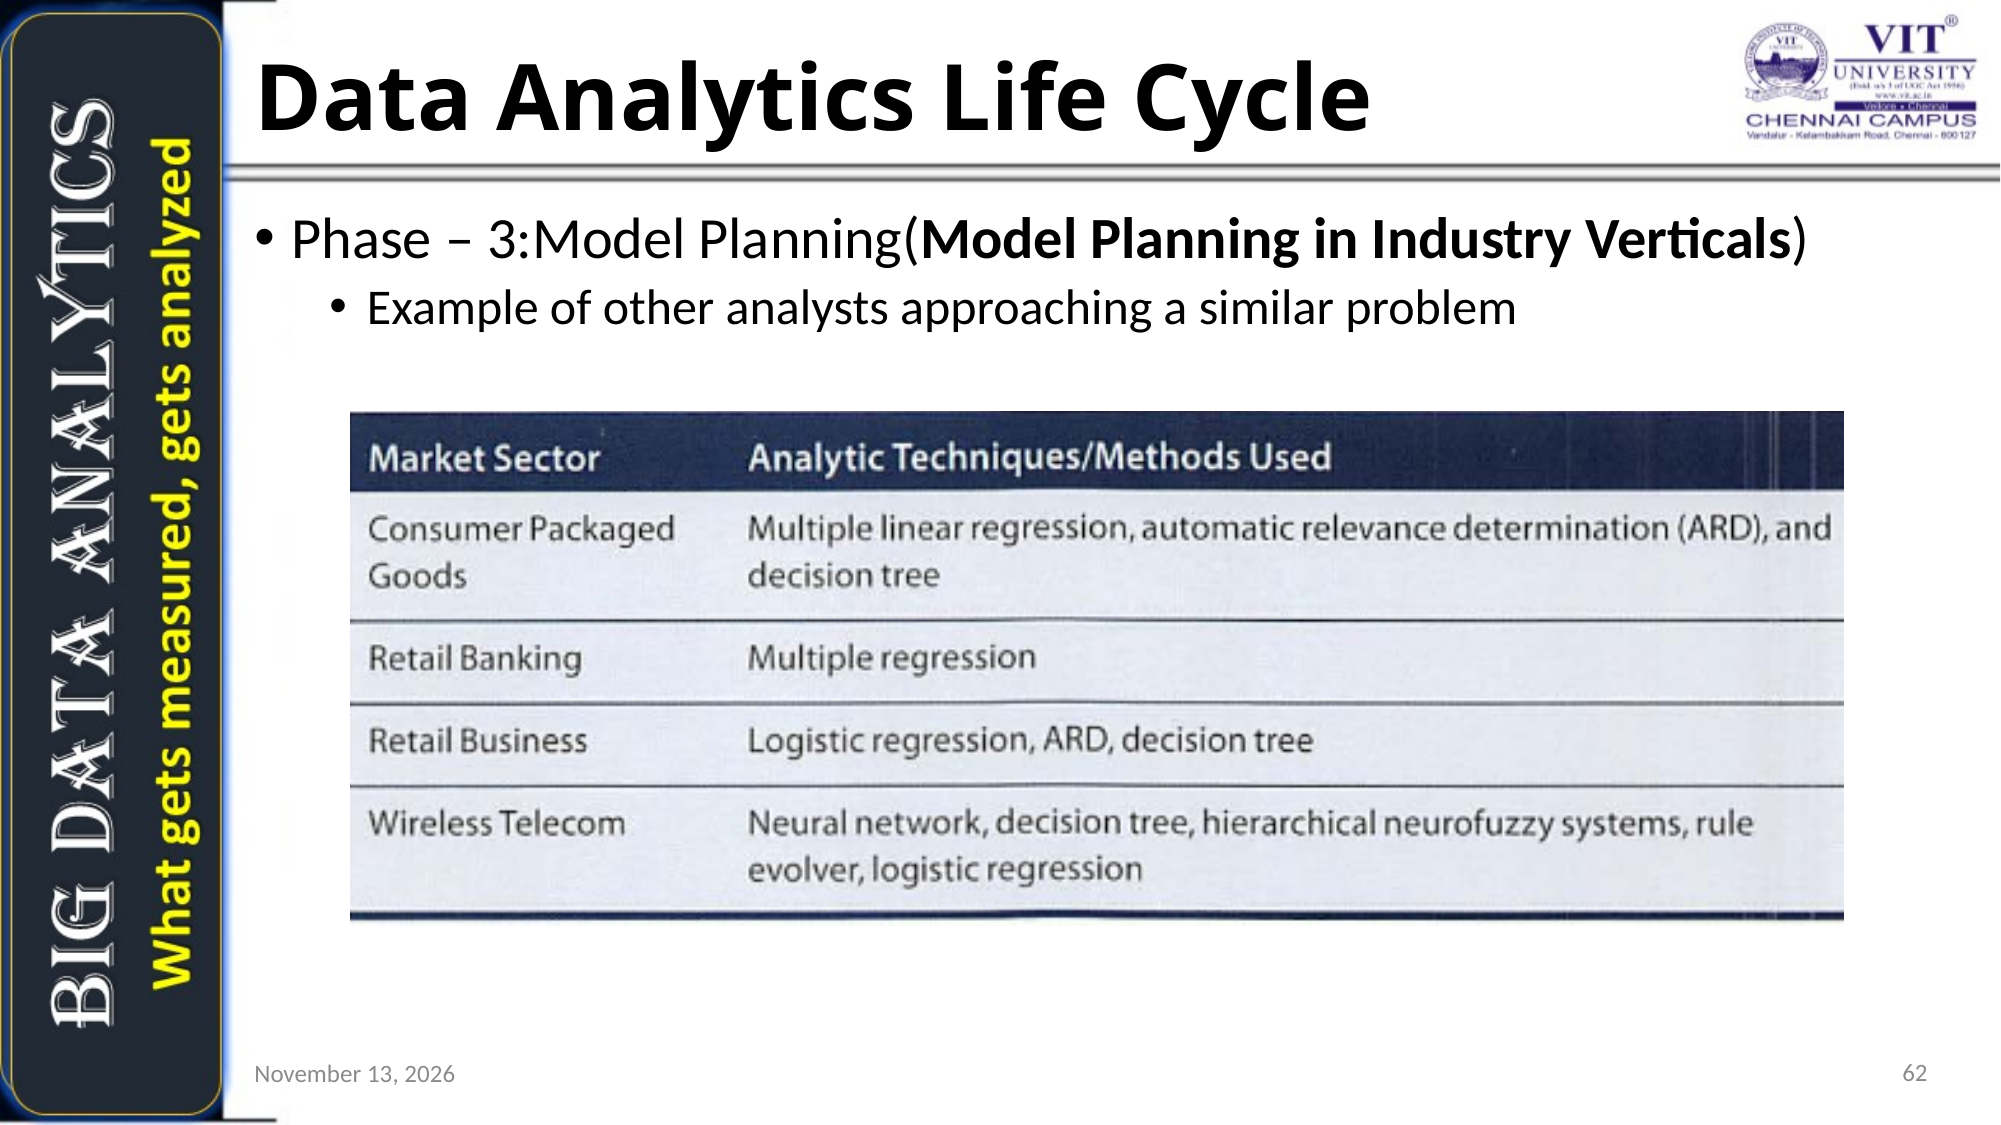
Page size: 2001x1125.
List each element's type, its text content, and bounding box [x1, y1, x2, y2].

slide_number 62 [1778, 1040, 1943, 1103]
picture [0, 0, 2001, 1125]
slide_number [239, 1042, 588, 1103]
title Data Analytics Life Cycle [239, 35, 1725, 167]
list Phase – 3:Model Planning(Model Planning in Industry Verticals) Example of other analysts approaching a similar problem [239, 200, 1965, 1017]
